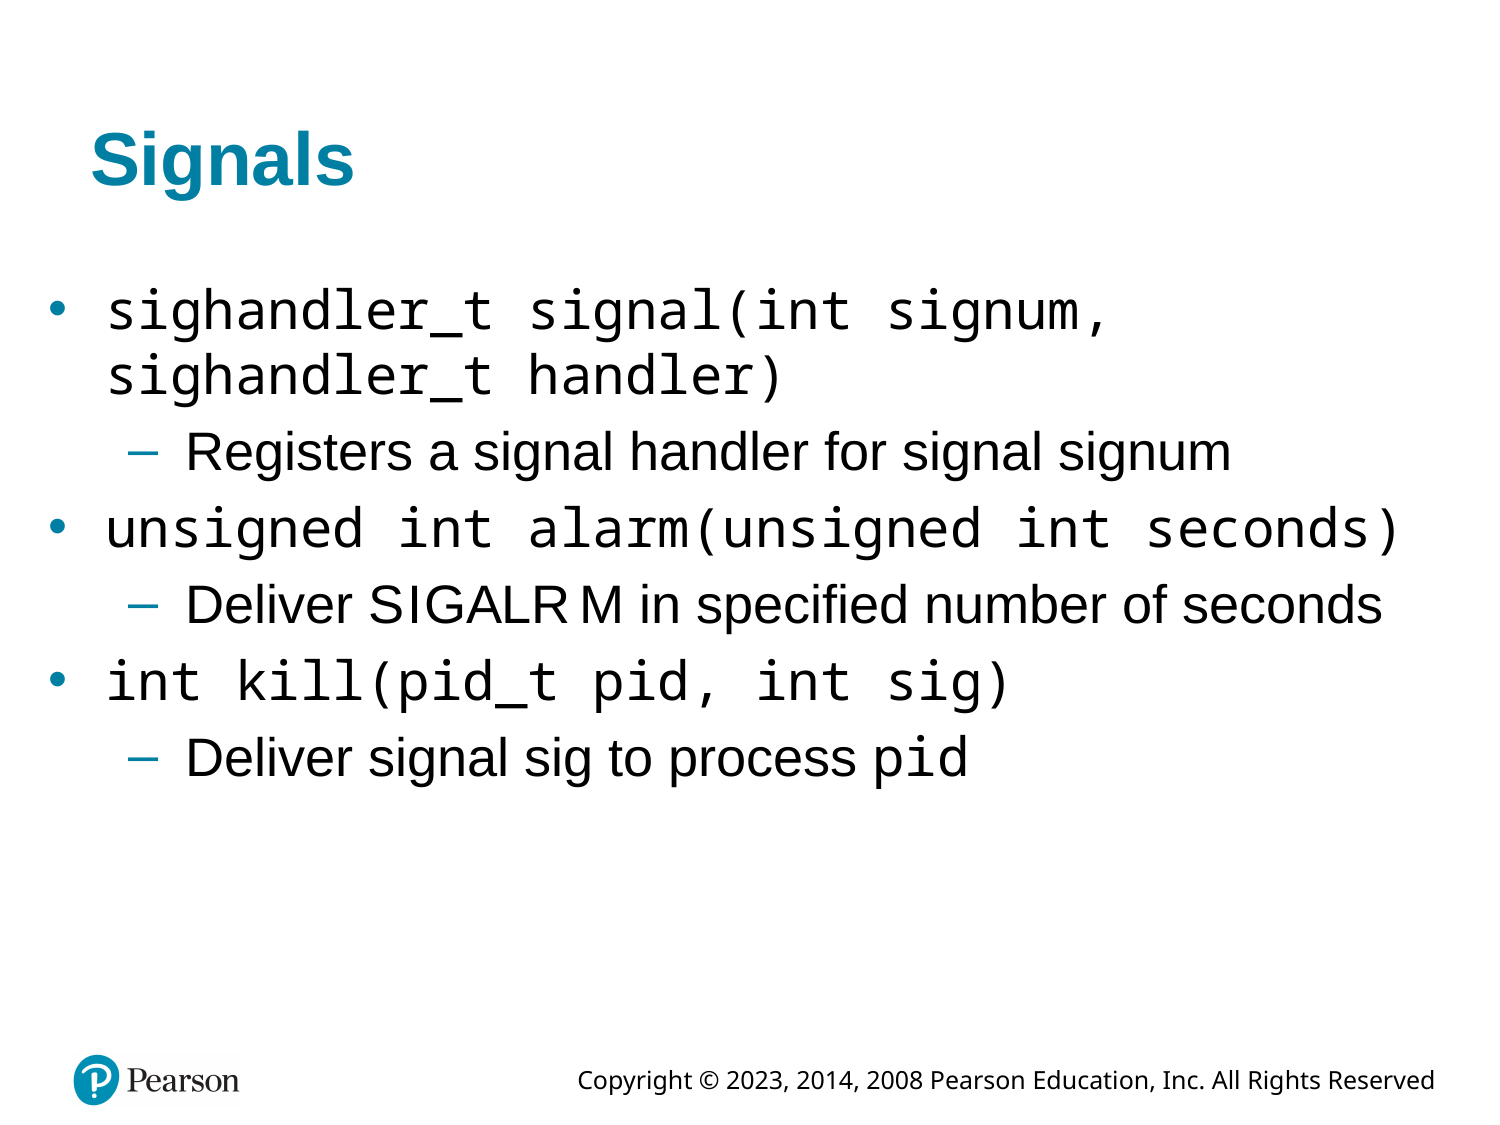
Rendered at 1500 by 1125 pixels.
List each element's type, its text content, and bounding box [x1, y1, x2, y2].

title Signals [75, 35, 1425, 216]
picture [72, 1053, 241, 1107]
list sighandler_t signal(int signum, sighandler_t handler) Registers a signal handler for signal signum unsigned int alarm(unsigned int seconds) Deliver S I G A L R M in specified number of seconds int kill(pid_t pid, int sig) Deliver signal sig to process pid [33, 260, 1476, 813]
